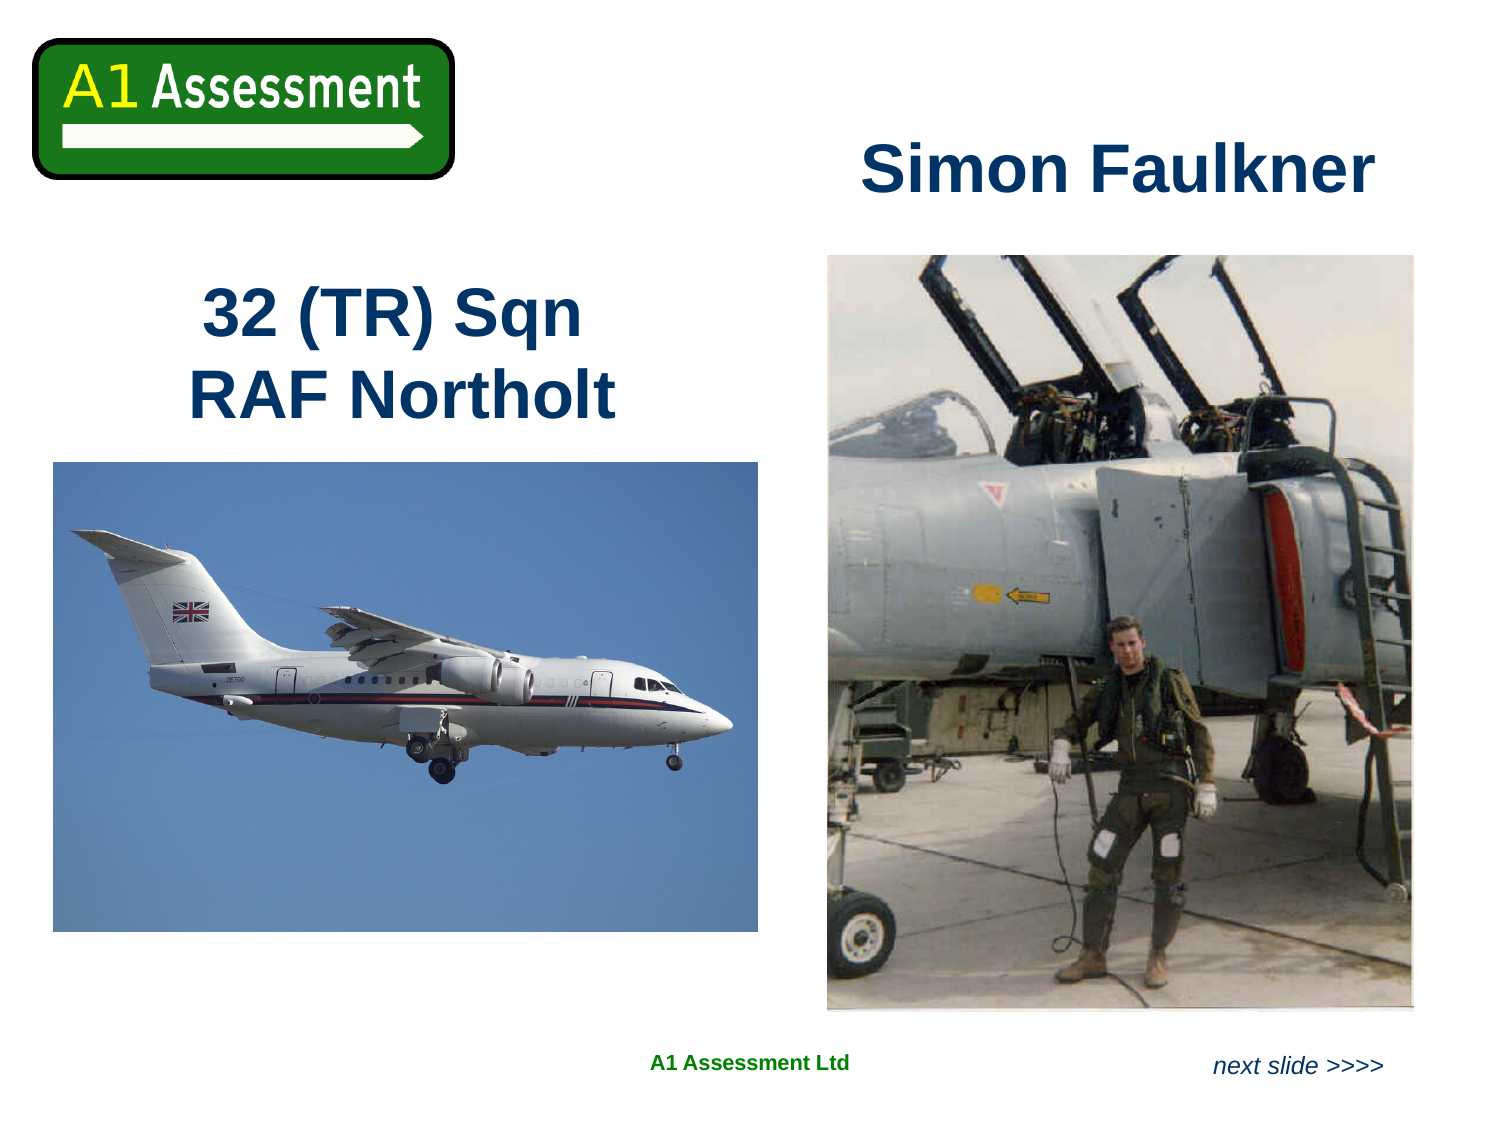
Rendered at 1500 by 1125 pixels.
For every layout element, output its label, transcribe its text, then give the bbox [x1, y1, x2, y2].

picture [827, 255, 1414, 1012]
text_box next slide >>>> [1197, 1027, 1399, 1087]
picture [32, 38, 455, 180]
title Simon Faulkner [831, 73, 1406, 253]
footer A1 Assessment Ltd [512, 1040, 988, 1101]
picture [53, 461, 759, 932]
text_box 32 (TR) Sqn RAF Northolt [157, 208, 648, 460]
